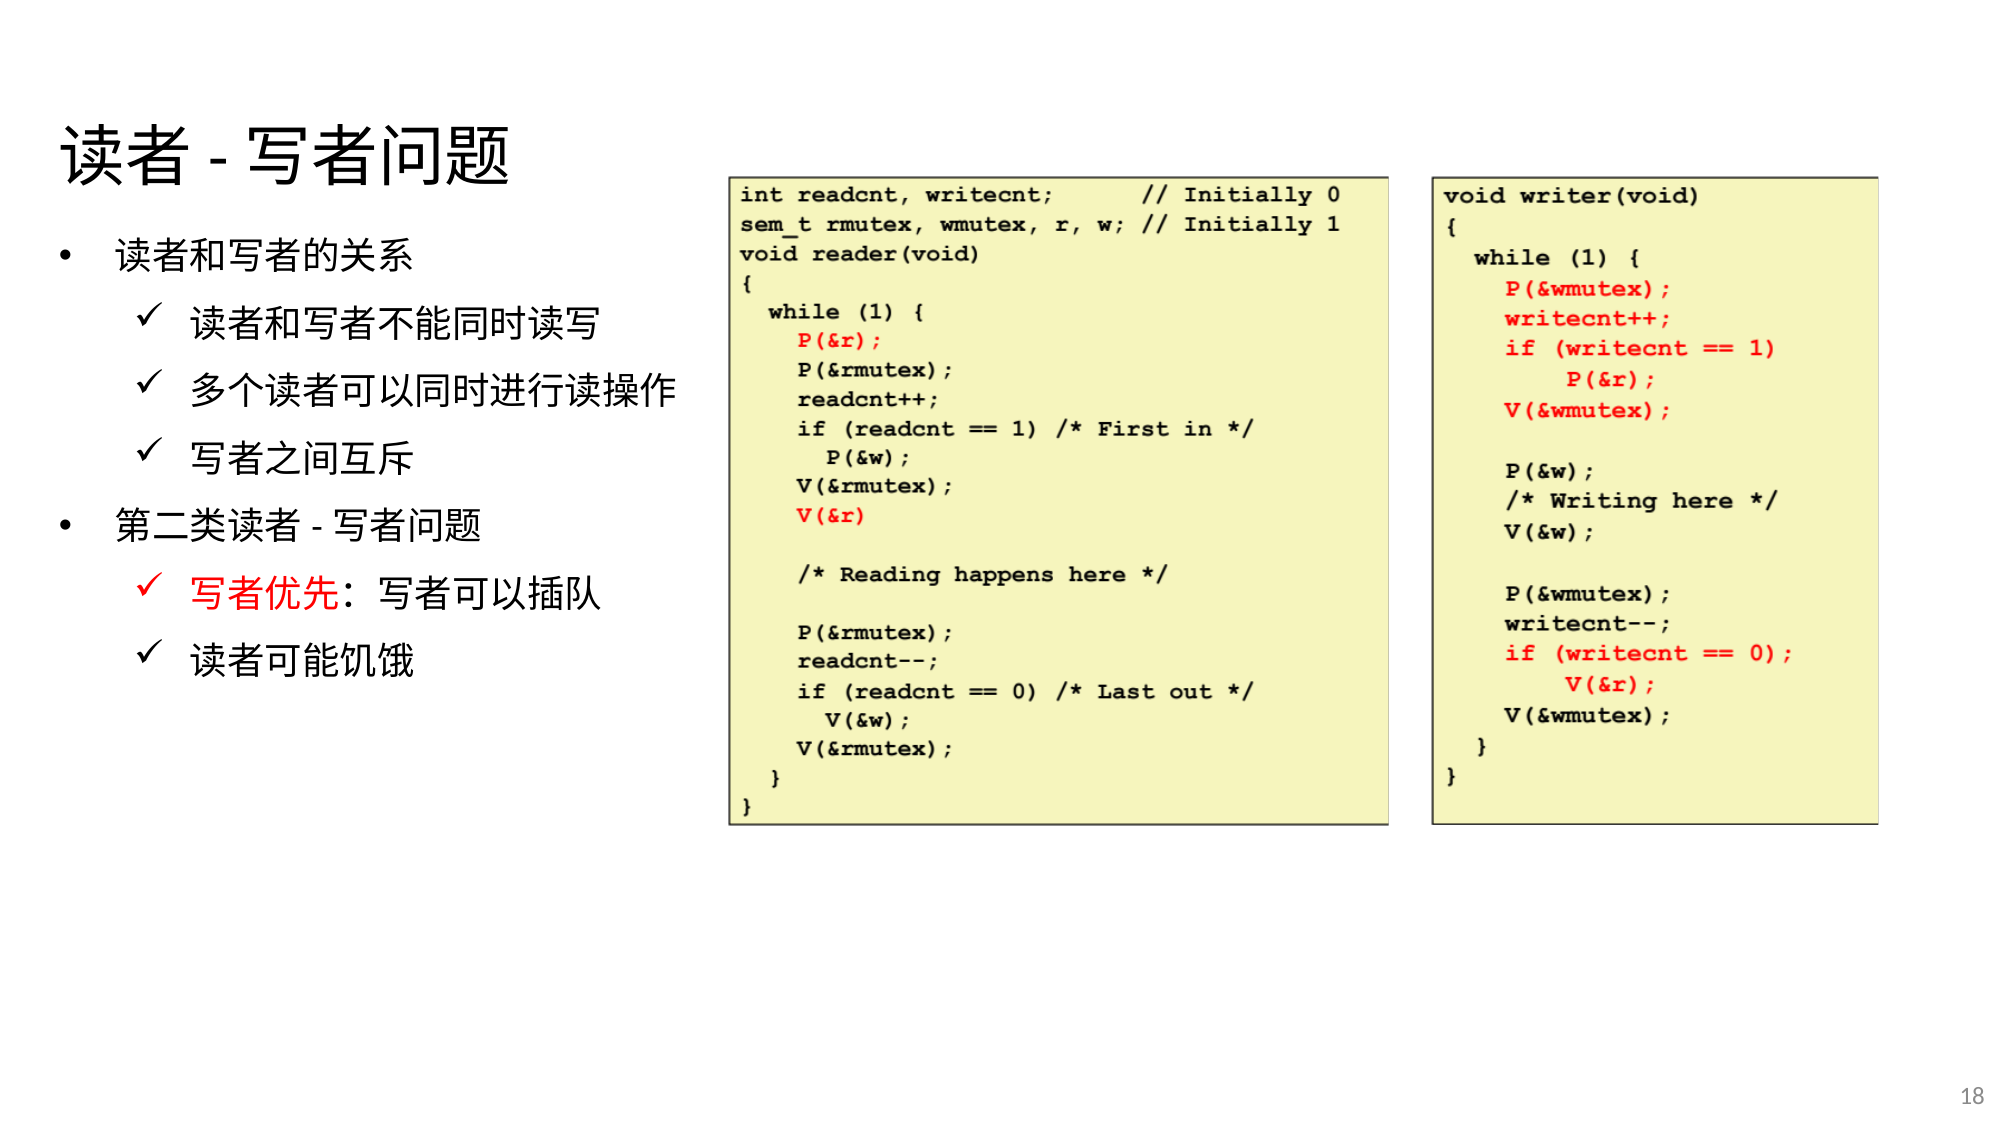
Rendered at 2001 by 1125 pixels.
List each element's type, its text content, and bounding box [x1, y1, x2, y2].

picture [1428, 173, 1879, 825]
picture [725, 173, 1389, 834]
slide_number 18 [1550, 1065, 2000, 1125]
text_box 读者和写者的关系 读者和写者不能同时读写 多个读者可以同时进行读操作 写者之间互斥 第二类读者-写者问题 写者优先：写者可以插队 读者可能饥饿 [43, 202, 725, 690]
text_box 读者-写者问题 [44, 106, 788, 201]
